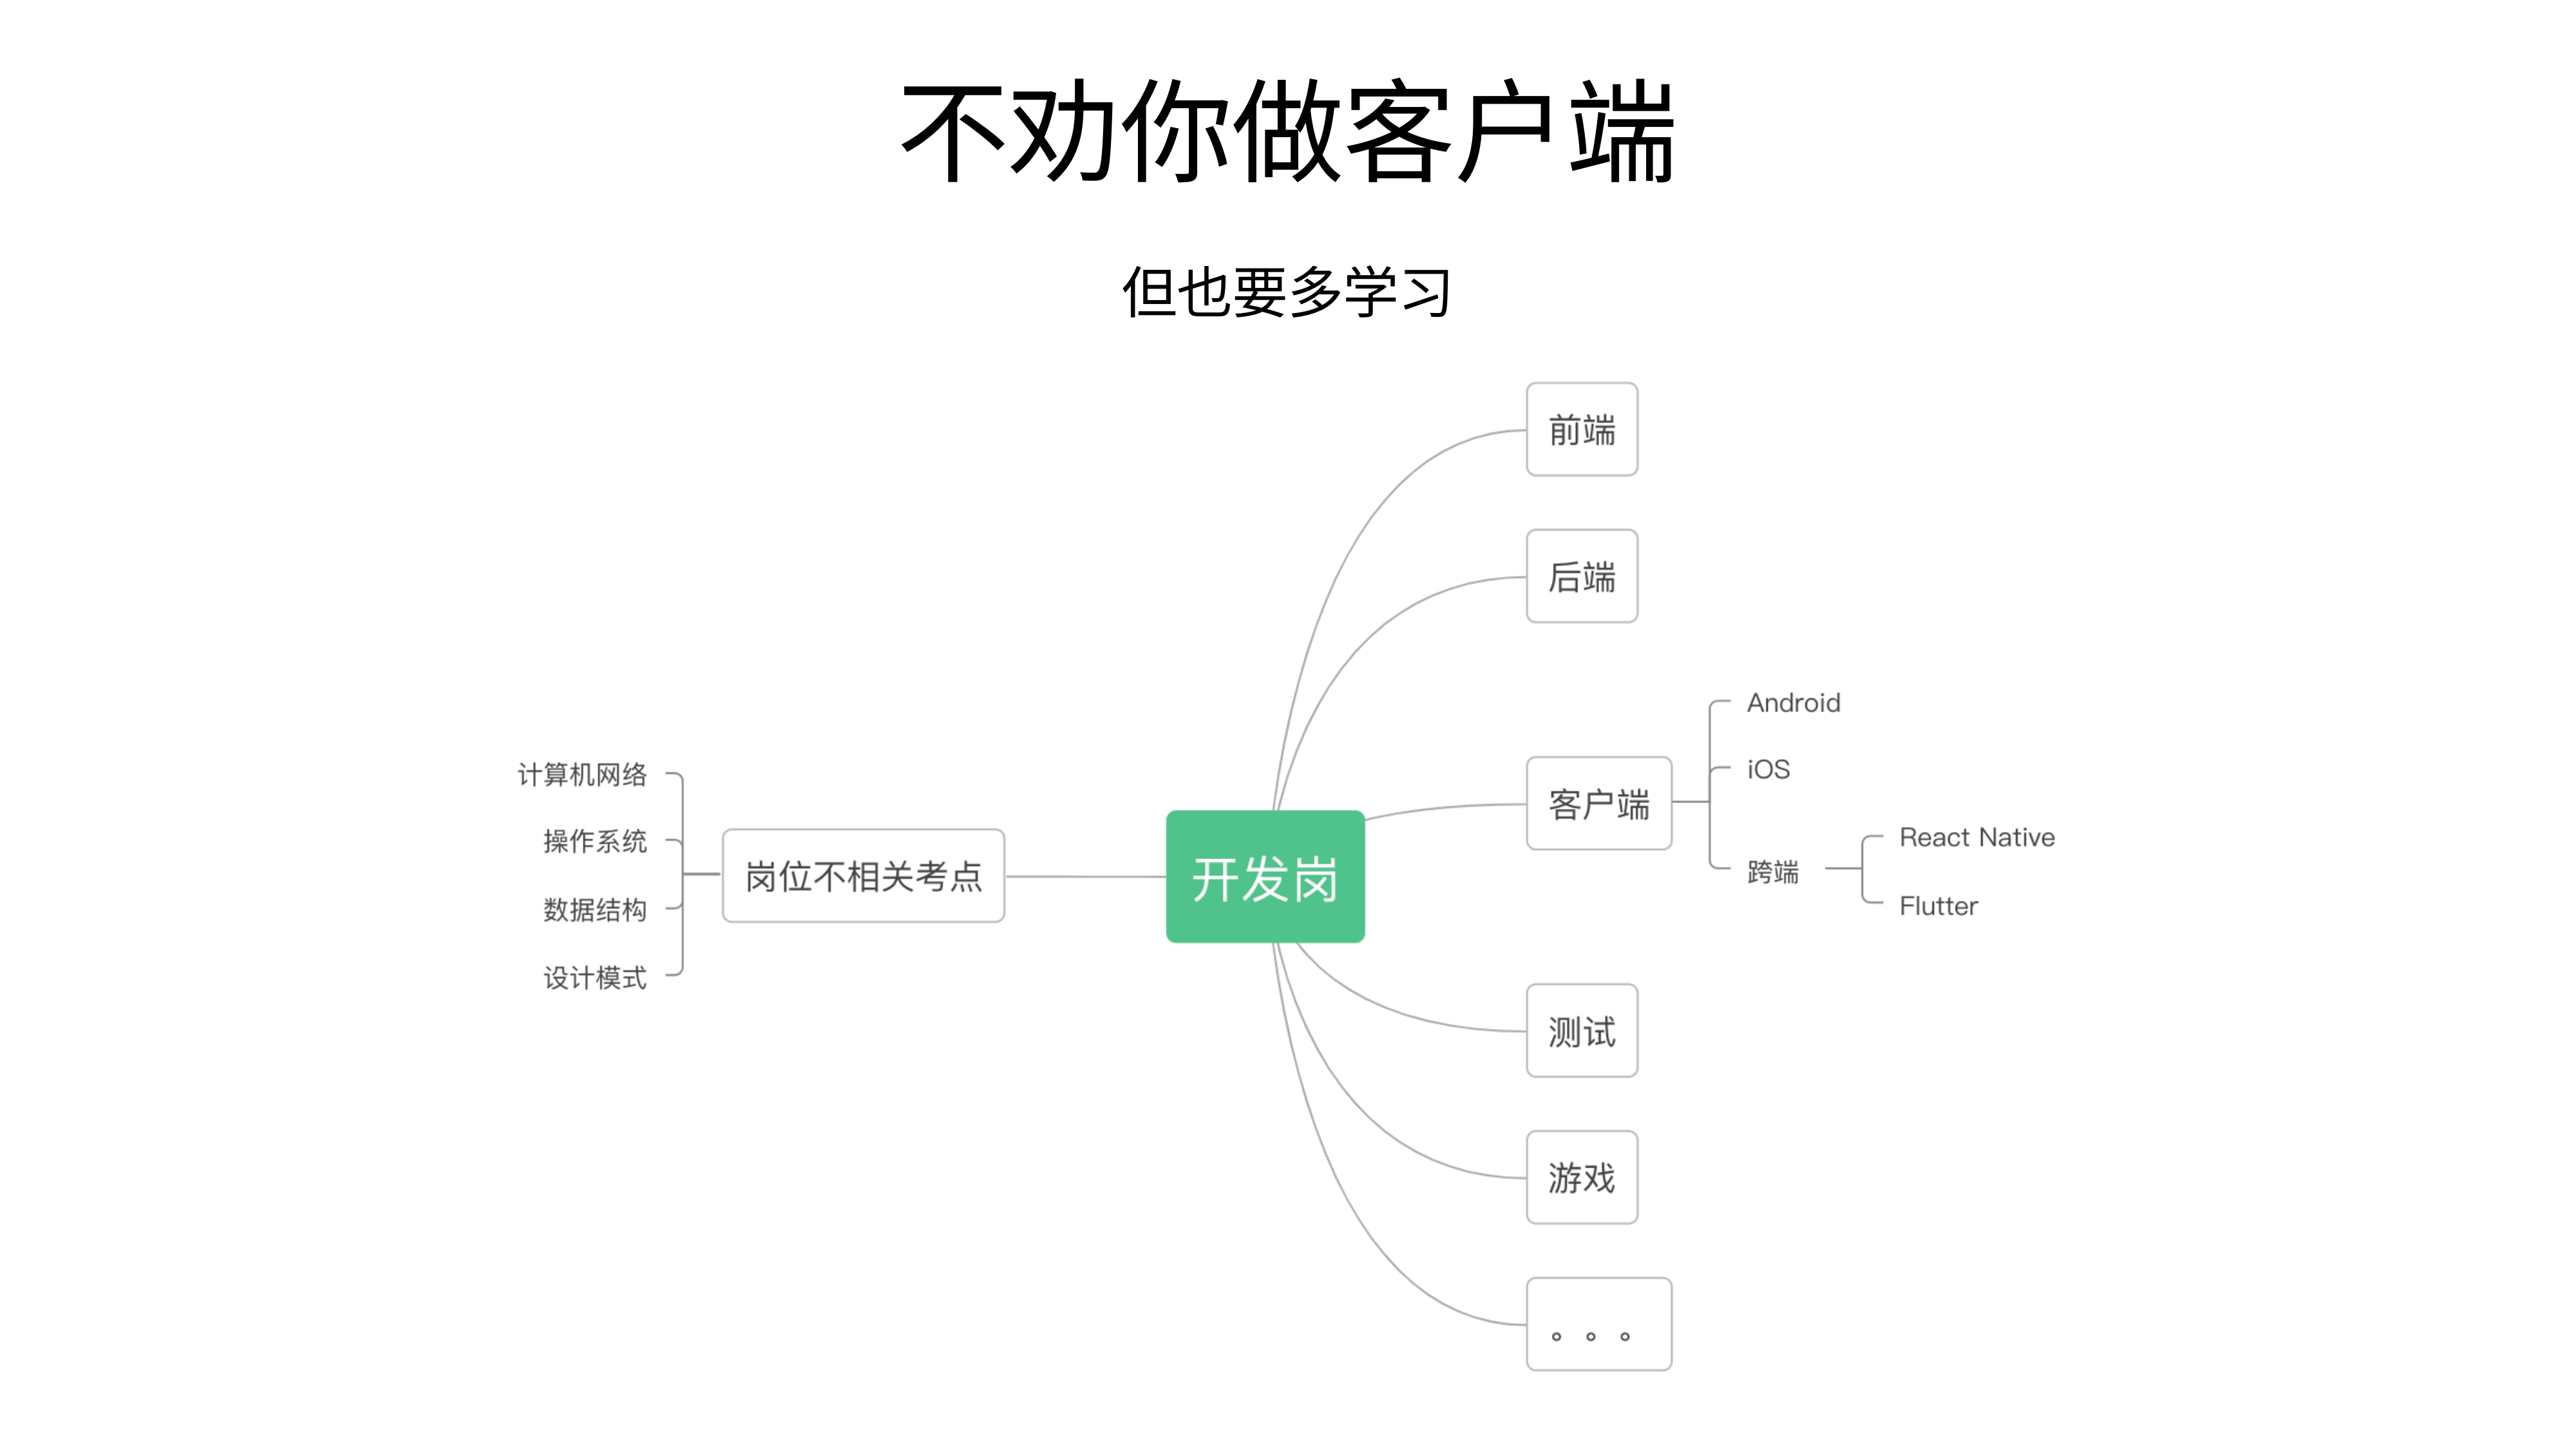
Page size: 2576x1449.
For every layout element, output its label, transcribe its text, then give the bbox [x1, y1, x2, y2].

title 不劝你做客户端 [128, 81, 2448, 251]
picture [473, 339, 2103, 1408]
list 但也要多学习 [128, 251, 2448, 341]
